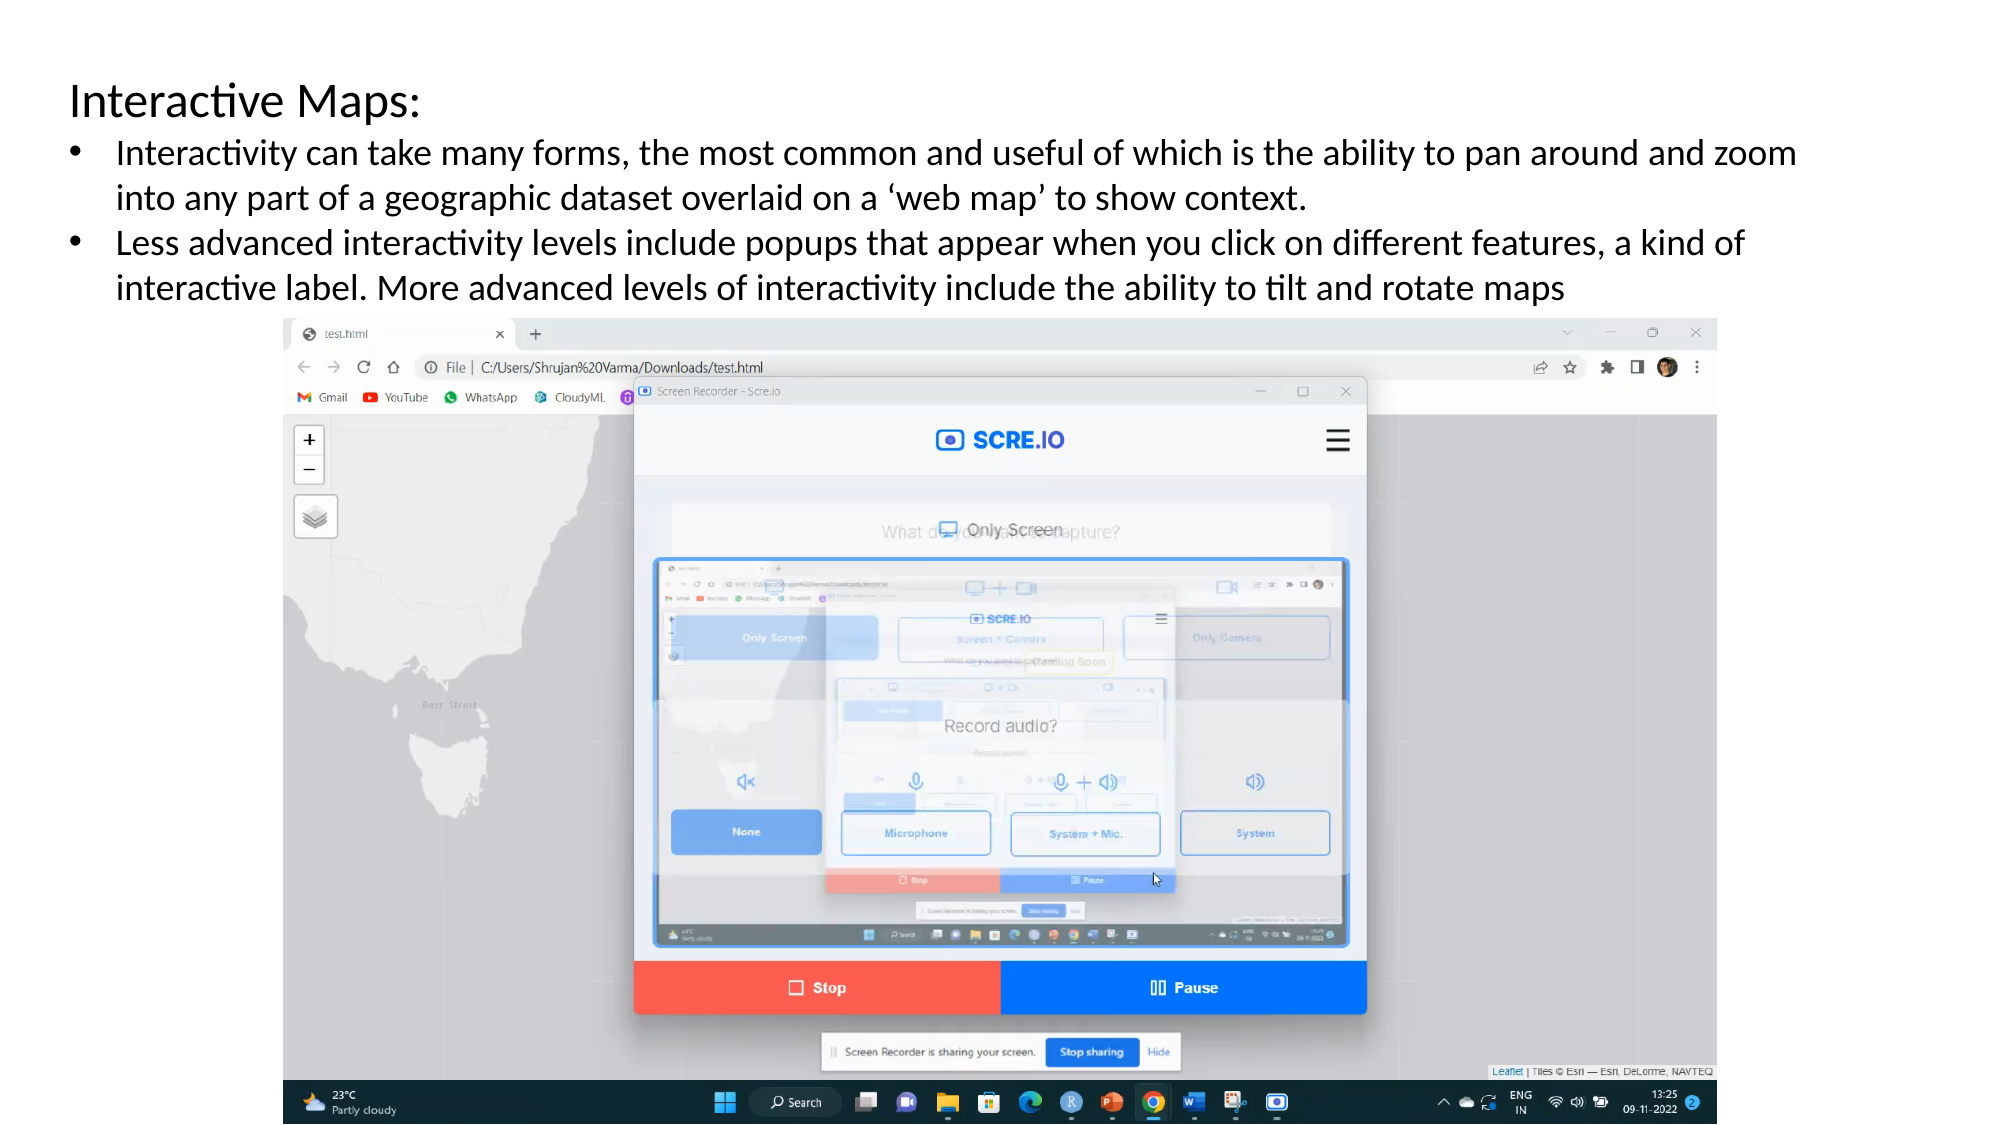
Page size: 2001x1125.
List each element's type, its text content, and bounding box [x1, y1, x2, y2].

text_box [283, 317, 1717, 1125]
text_box Interactive Maps: Interactivity can take many forms, the most common and useful of which is the ability to pan around and zoom into any part of a geographic dataset overlaid on a ‘web map’ to show context. Less advanced interactivity levels include popups that appear when you click on different features, a kind of interactive label. More advanced levels of interactivity include the ability to tilt and rotate maps [54, 60, 1859, 315]
